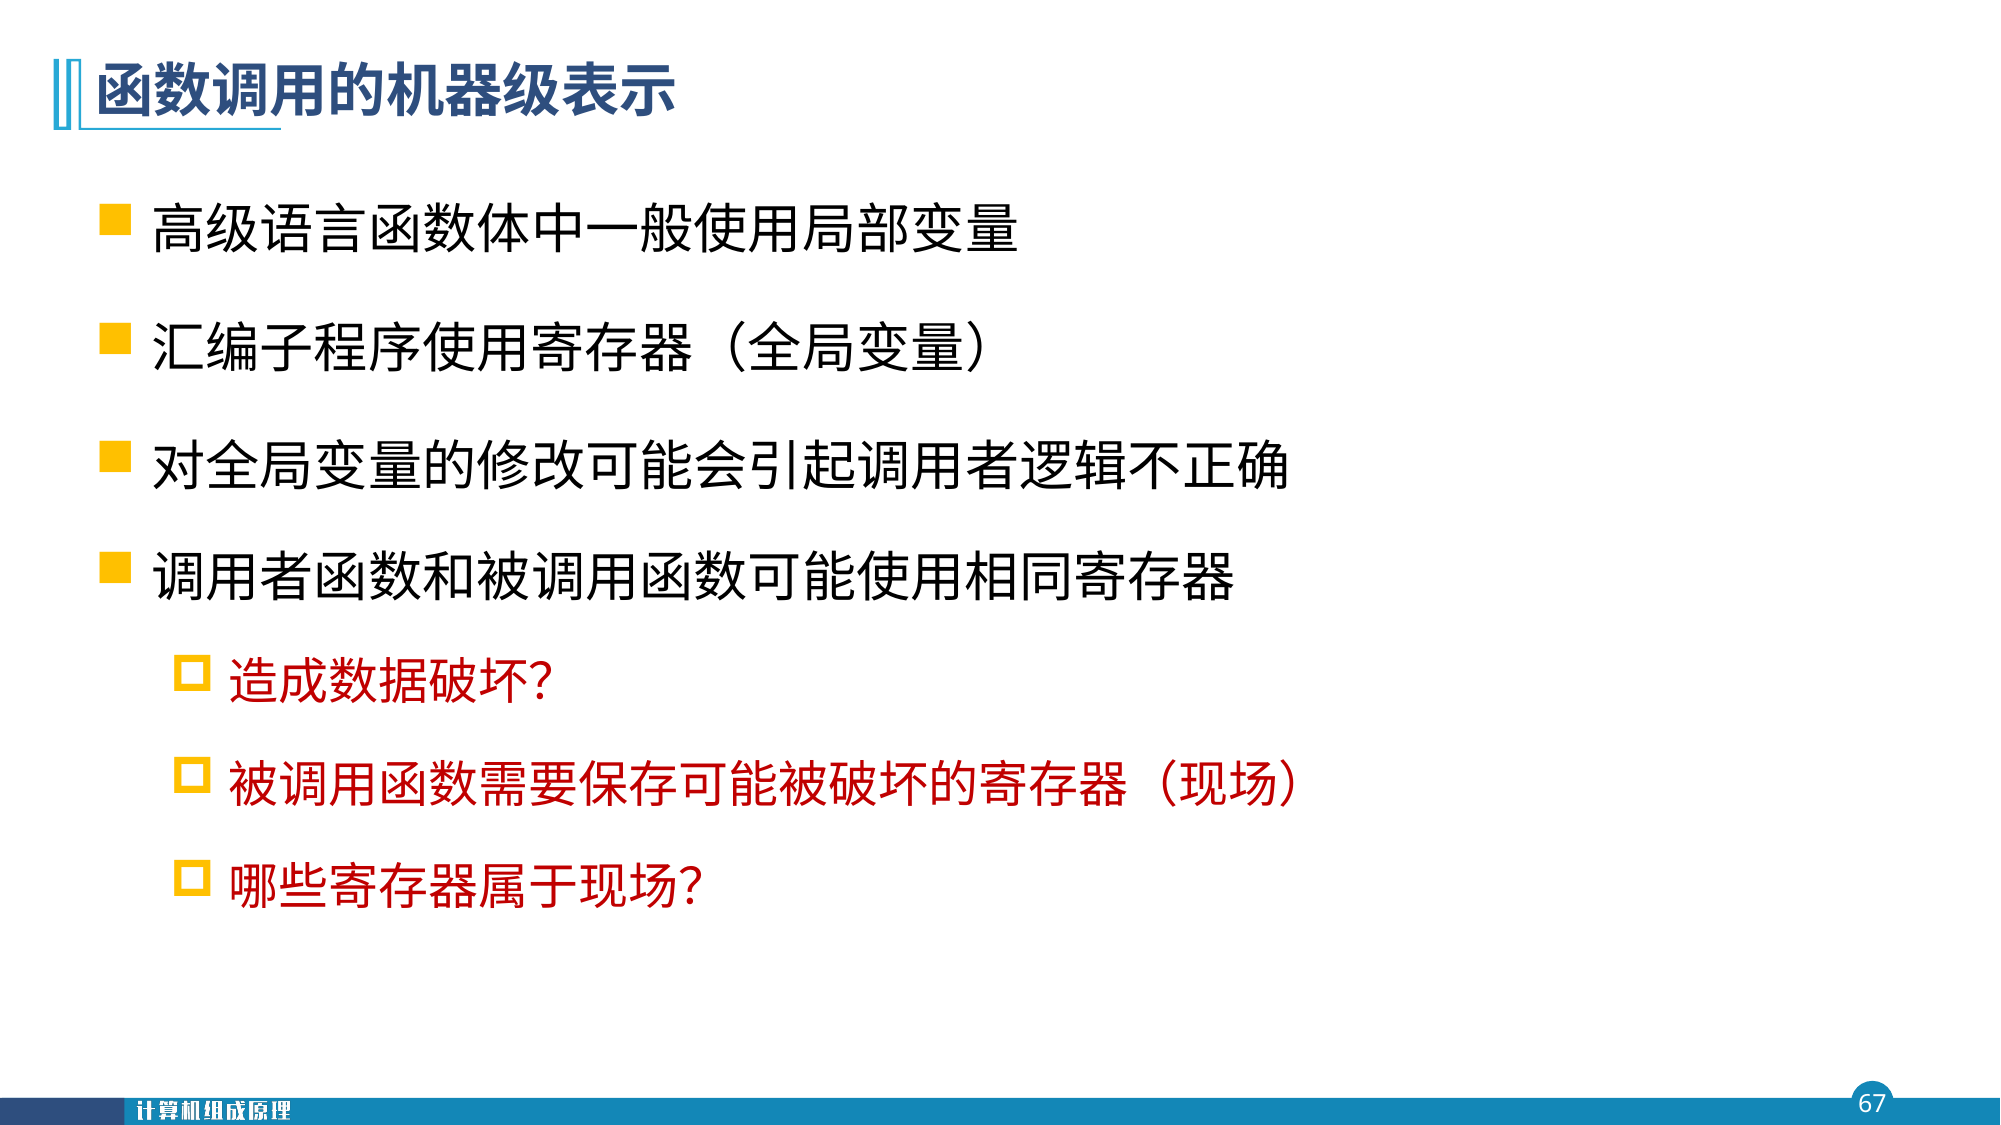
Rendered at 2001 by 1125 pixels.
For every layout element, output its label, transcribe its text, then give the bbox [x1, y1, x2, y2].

list 高级语言函数体中一般使用局部变量 汇编子程序使用寄存器（全局变量） 对全局变量的修改可能会引起调用者逻辑不正确 调用者函数和被调用函数可能使用相同寄存器 造成数据破坏？ 被调用函数需要保存可能被破坏的寄存器（现场） 哪些寄存器属于现场？ [80, 154, 1805, 1080]
title 函数调用的机器级表示 [80, 42, 1805, 144]
